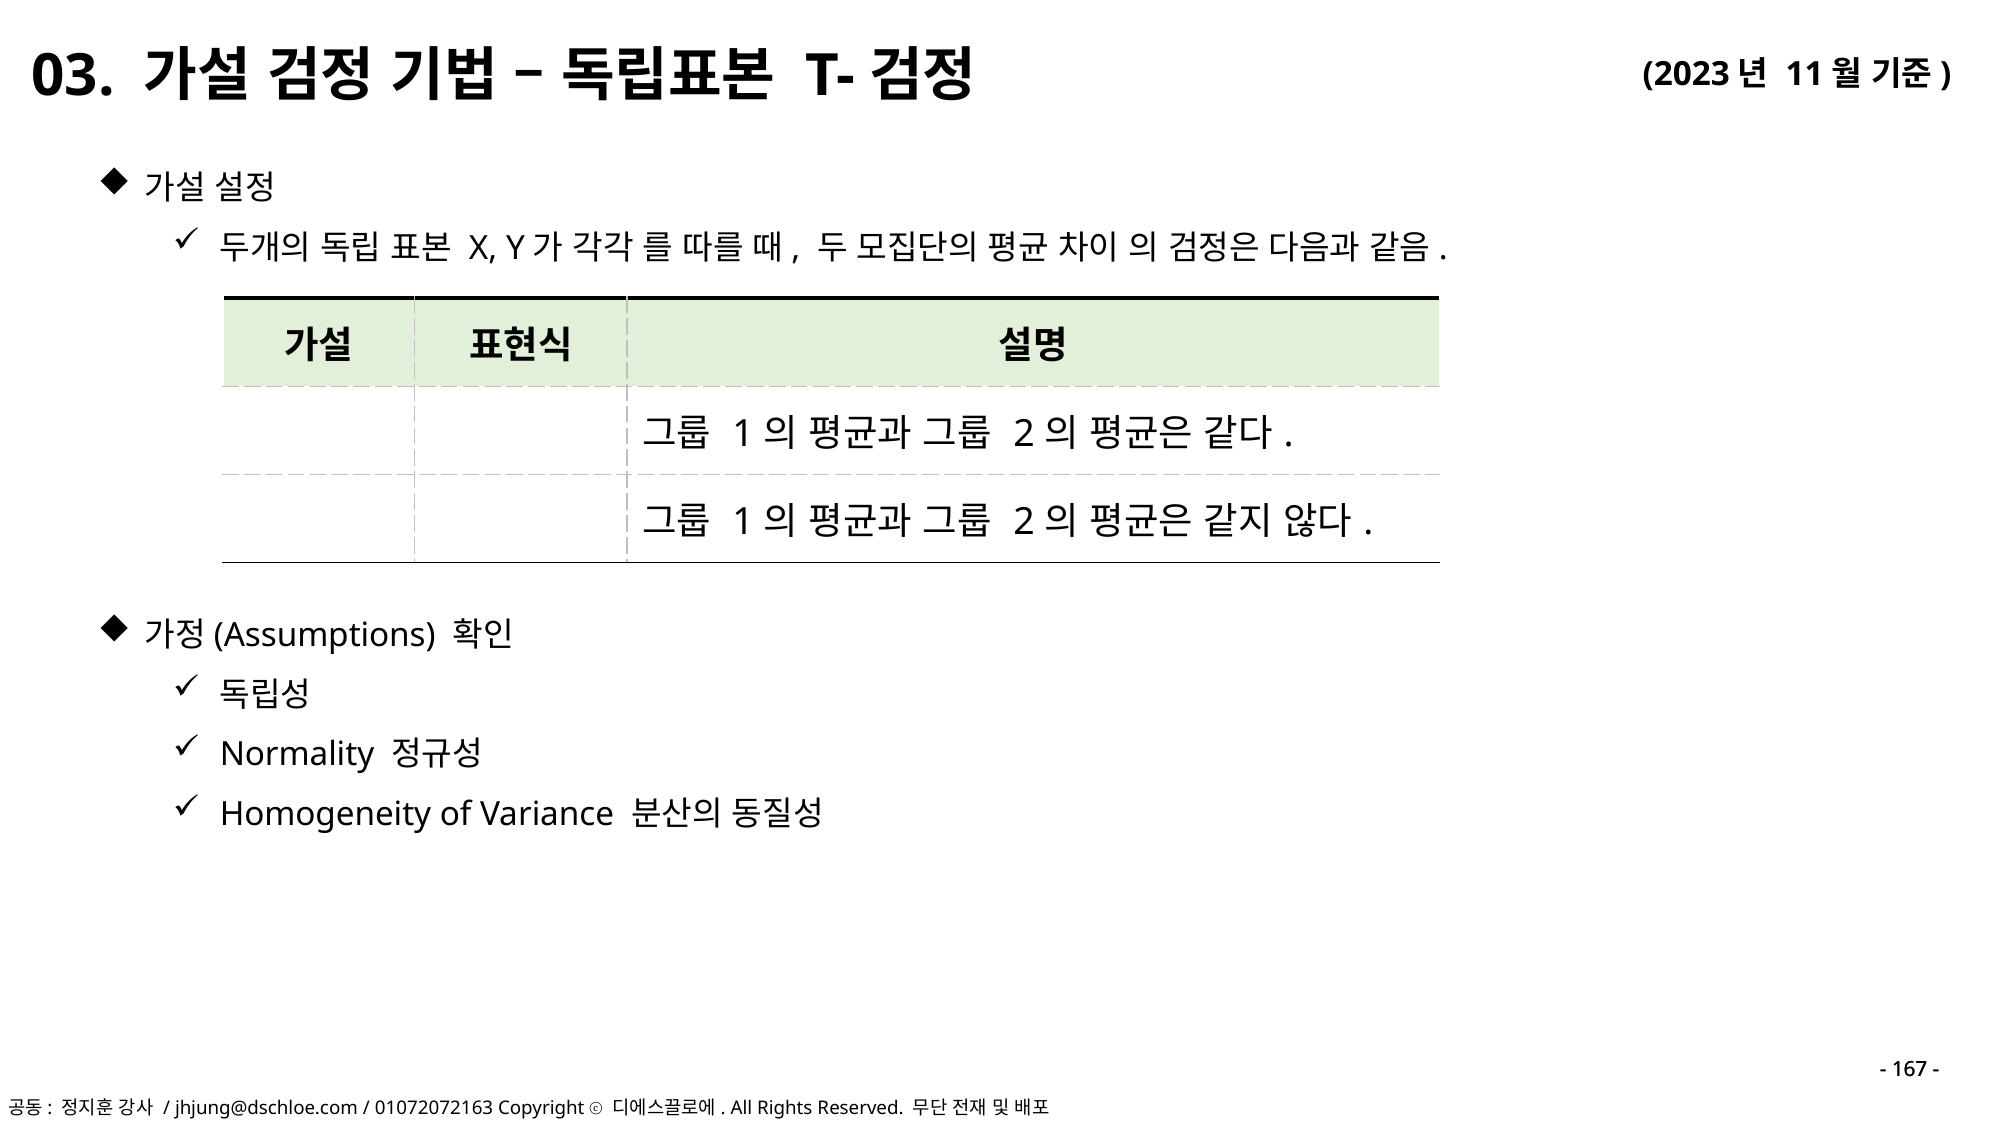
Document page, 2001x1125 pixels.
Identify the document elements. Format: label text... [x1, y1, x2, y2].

text_box 가정(Assumptions) 확인 독립성 Normality 정규성 Homogeneity of Variance 분산의 동질성 [83, 585, 1505, 840]
slide_number - 167 - [1504, 1039, 1955, 1100]
text_box 03. 가설 검정 기법 – 독립표본 T-검정 [16, 30, 992, 115]
